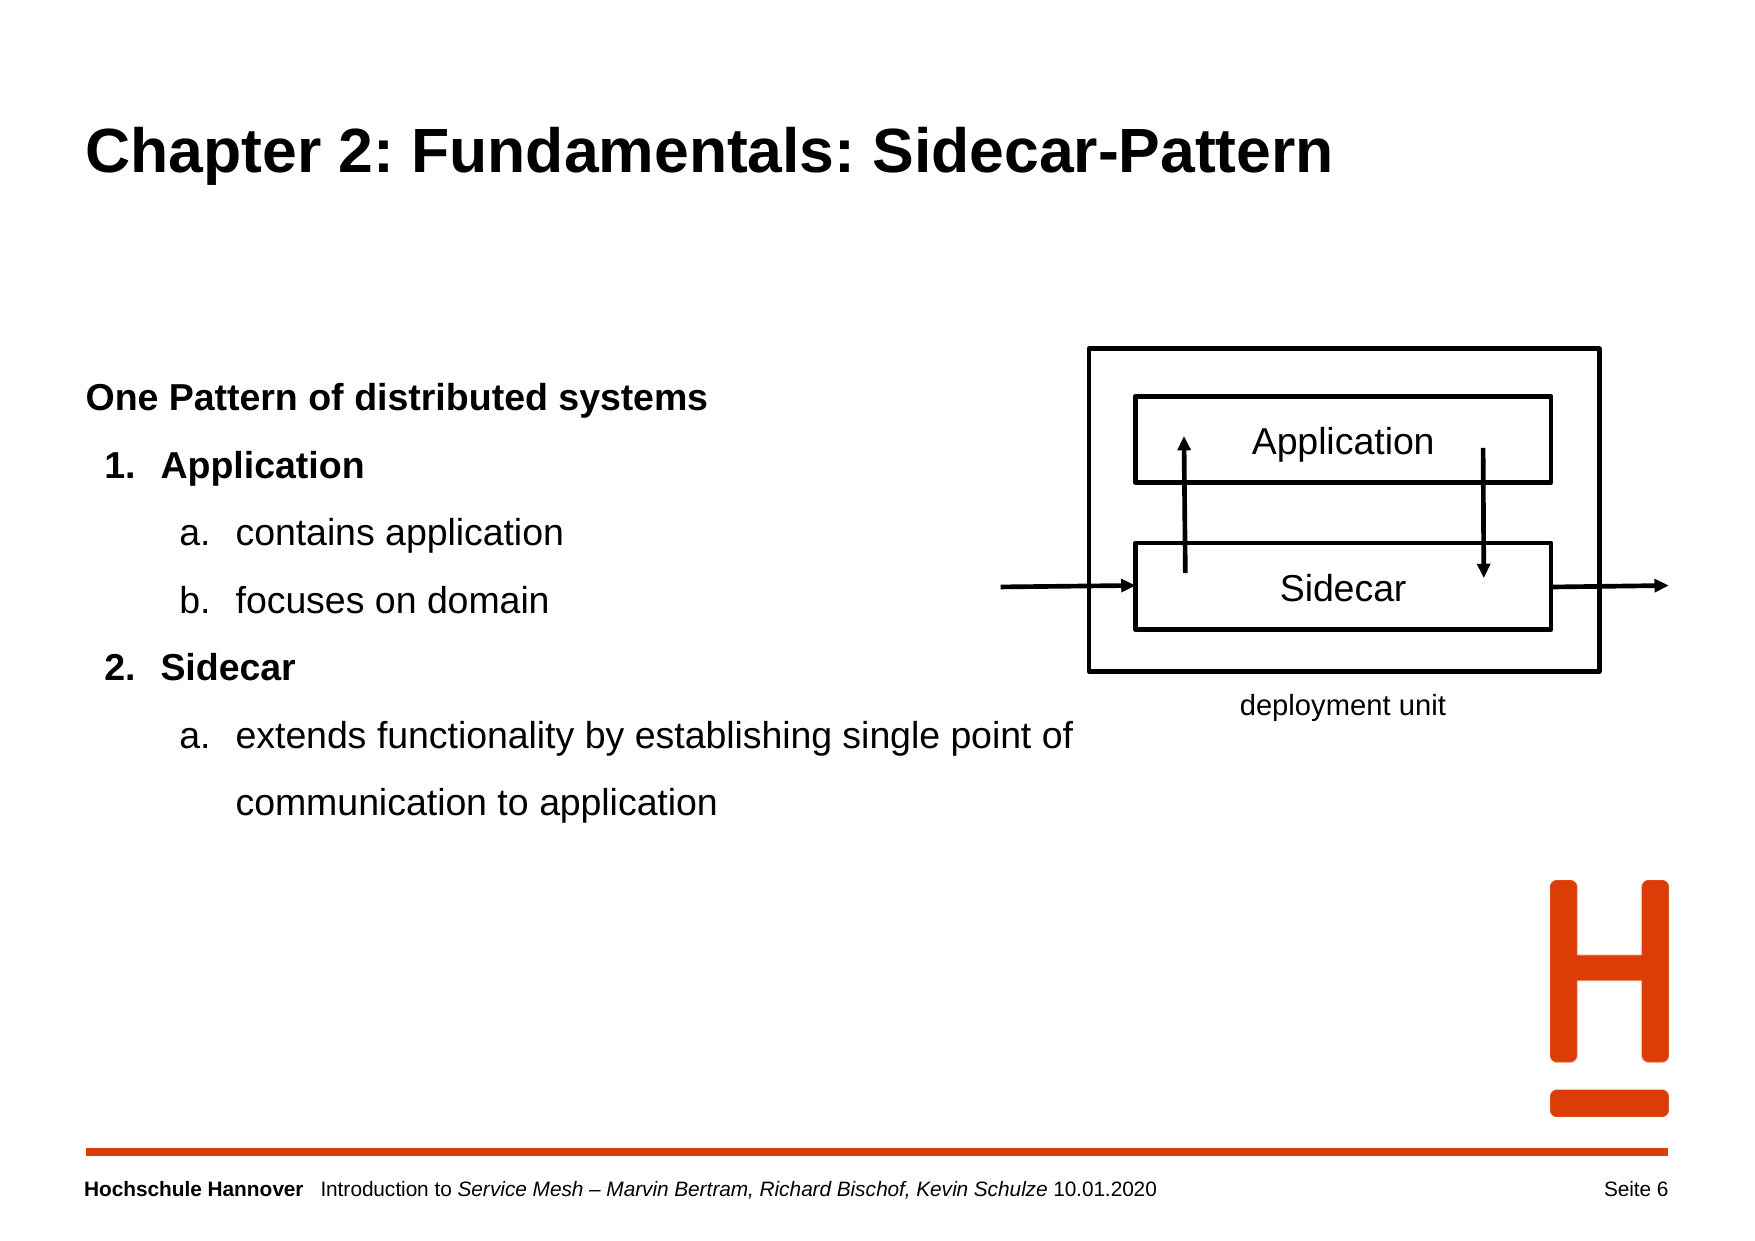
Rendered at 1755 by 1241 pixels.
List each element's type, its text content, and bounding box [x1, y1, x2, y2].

picture [1550, 880, 1669, 1117]
title Chapter 2: Fundamentals: Sidecar-Pattern [85, 110, 1669, 266]
slide_number Seite ‹#› [1467, 1175, 1669, 1213]
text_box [1000, 348, 1669, 732]
list One Pattern of distributed systems Application contains application focuses on domain Sidecar extends functionality by establishing single point of communication to application [85, 350, 1186, 1093]
